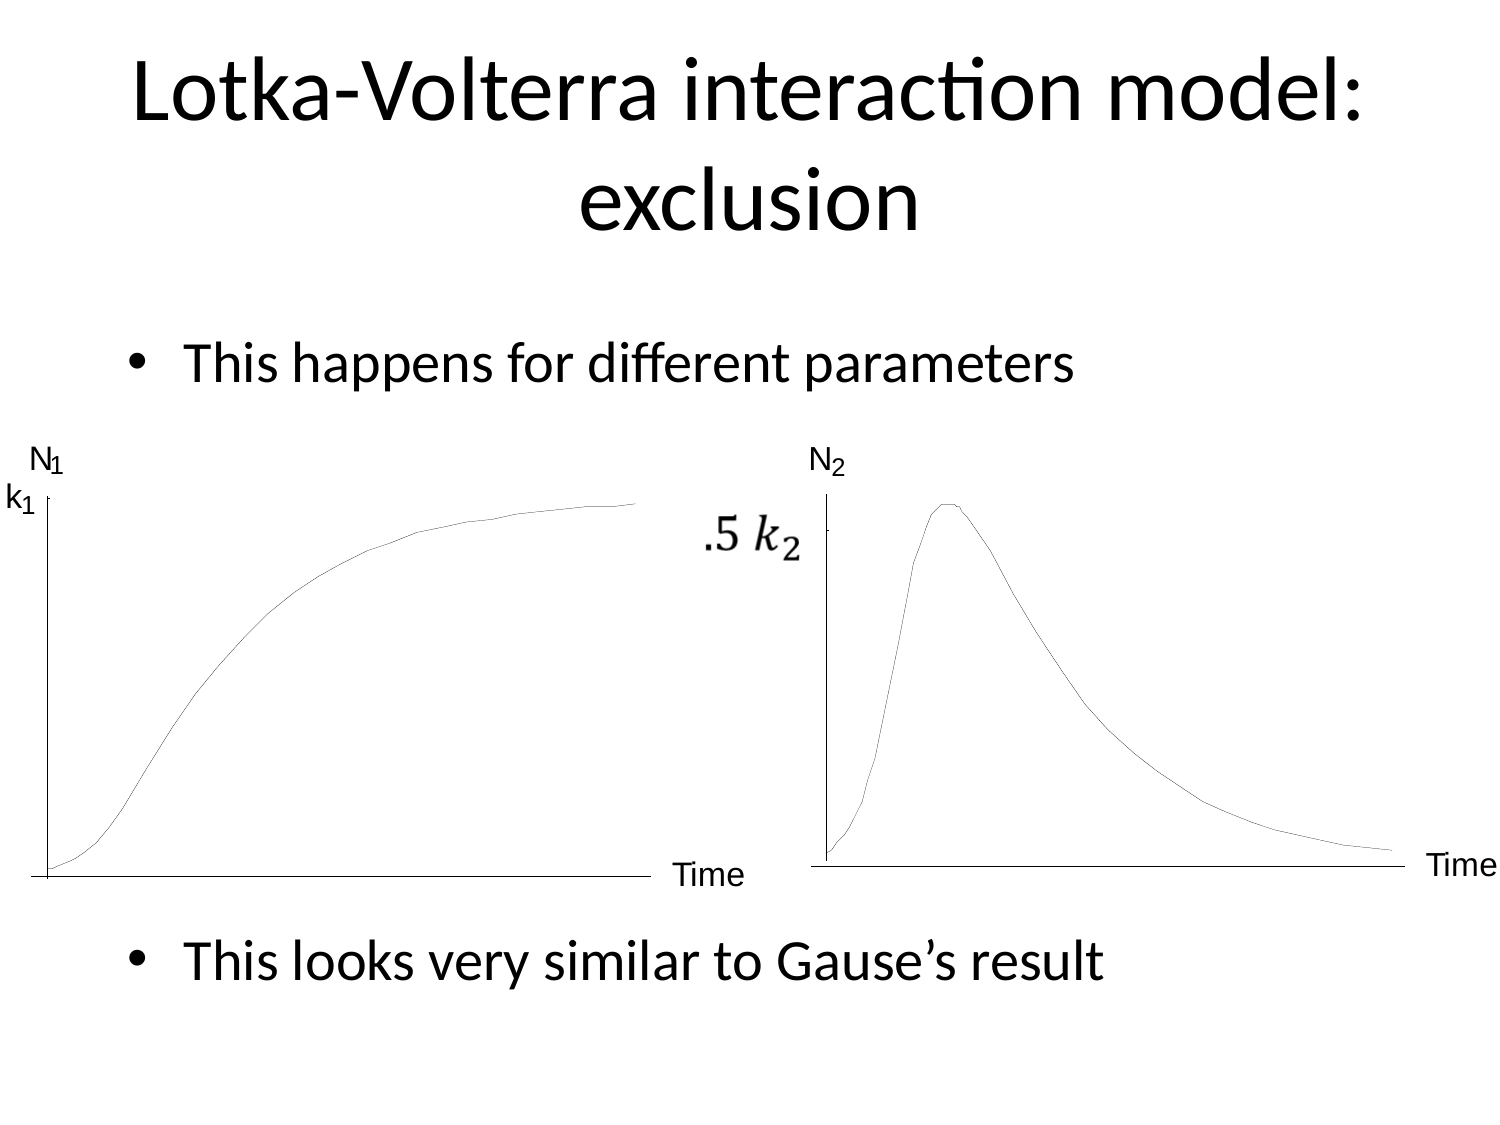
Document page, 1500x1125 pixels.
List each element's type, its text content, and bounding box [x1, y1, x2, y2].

picture [764, 437, 1500, 892]
picture [0, 438, 751, 901]
text_box [754, 494, 759, 571]
title Lotka-Volterra interaction model: exclusion [75, 45, 1425, 233]
list This happens for different parameters This looks very similar to Gause’s result [112, 324, 1388, 494]
list This happens for different parameters This looks very similar to Gause’s result [112, 571, 1388, 1075]
